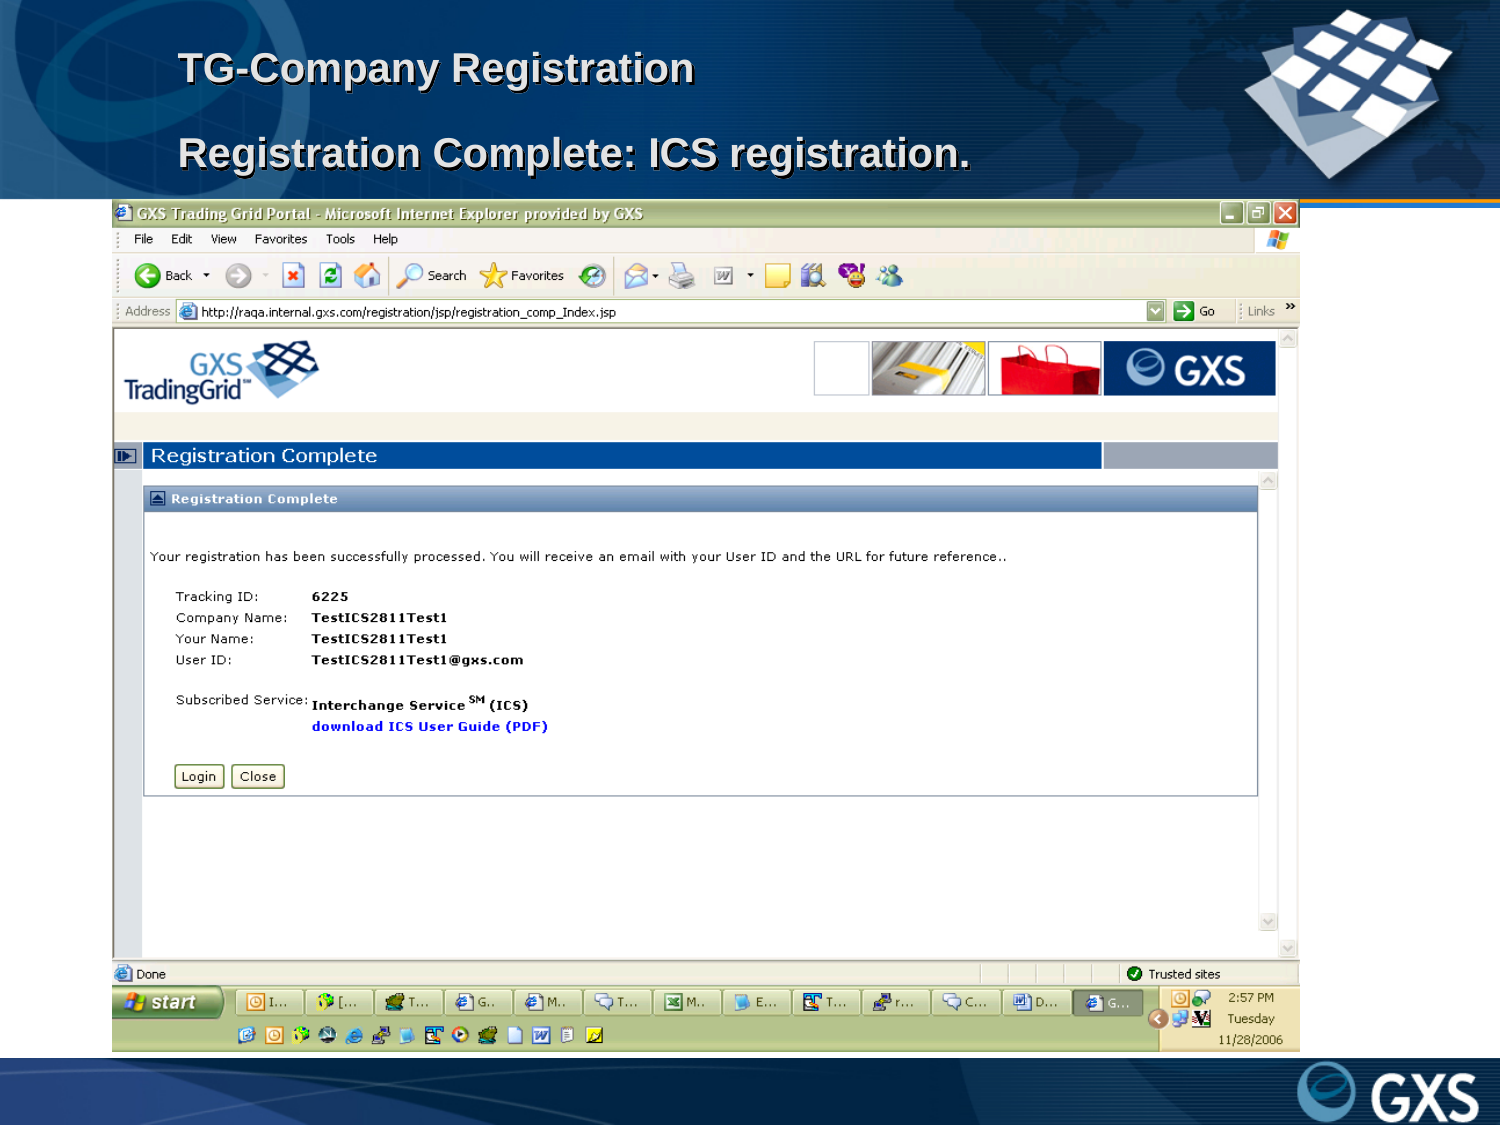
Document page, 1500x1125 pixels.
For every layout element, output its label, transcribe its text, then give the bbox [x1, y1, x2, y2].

picture [0, 1058, 1500, 1125]
title TG-Company Registration Registration Complete: ICS registration. [162, 37, 1113, 188]
picture [0, 0, 1500, 1052]
